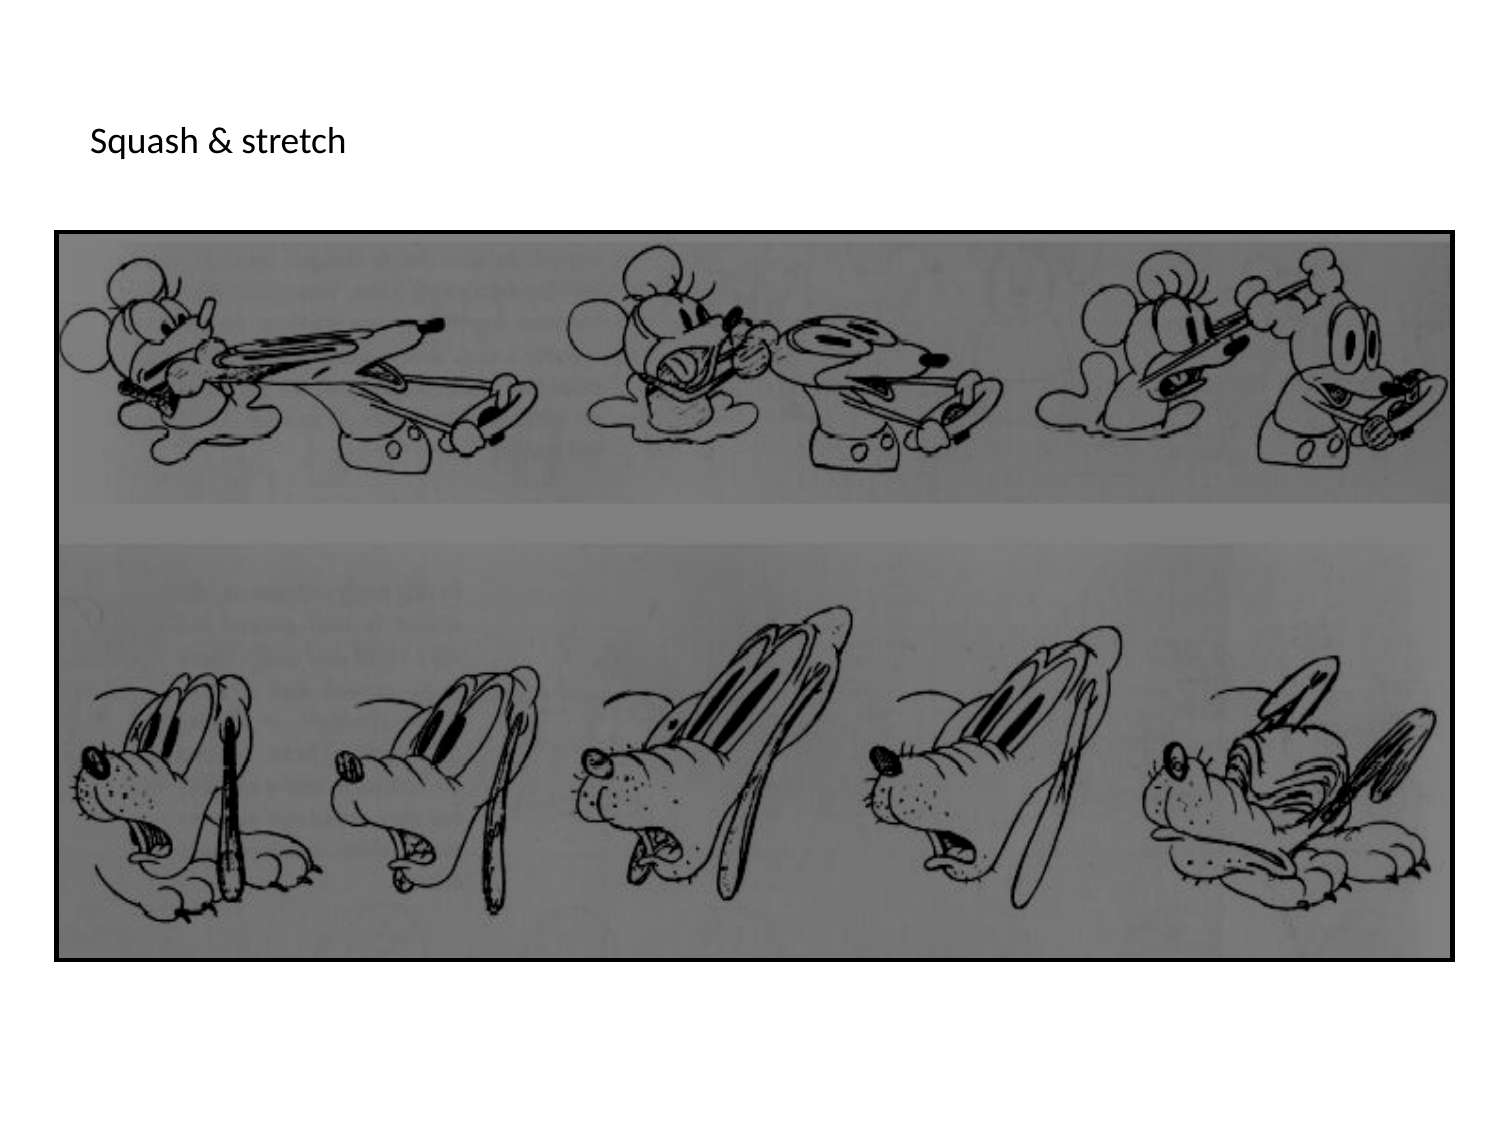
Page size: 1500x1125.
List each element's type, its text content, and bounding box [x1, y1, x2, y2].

title Squash & stretch [75, 45, 1425, 230]
picture [58, 234, 1450, 958]
